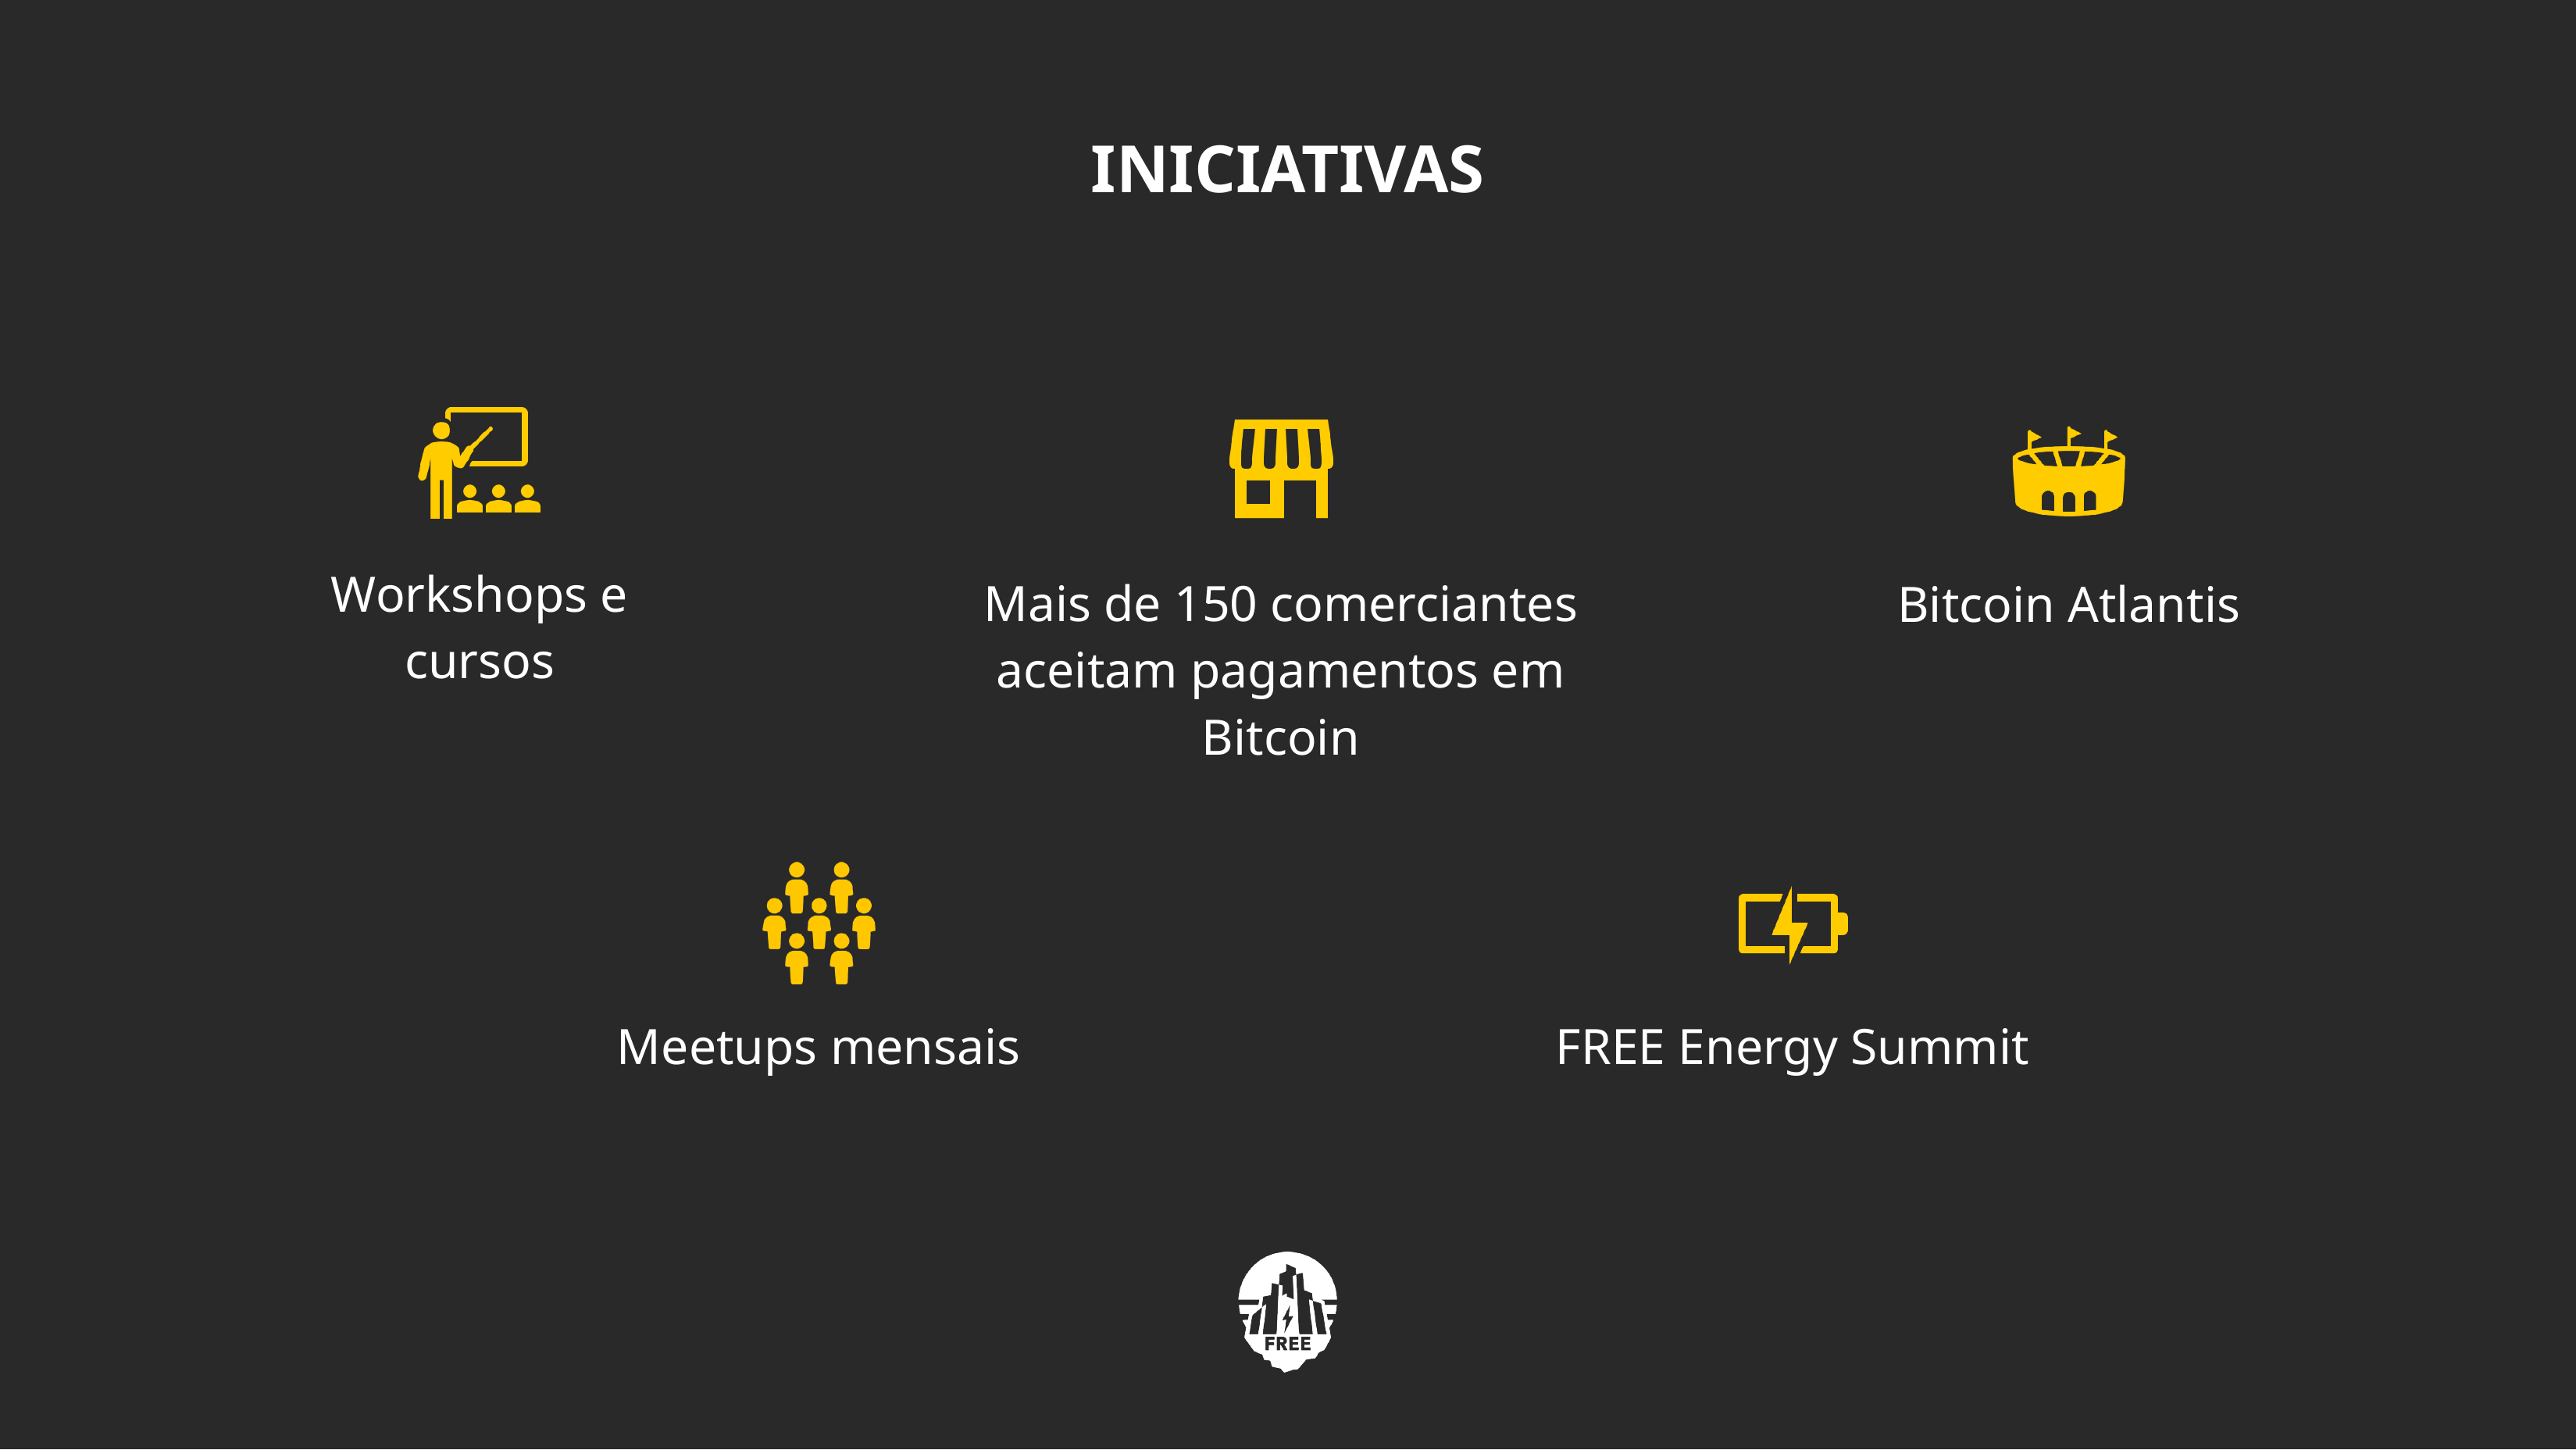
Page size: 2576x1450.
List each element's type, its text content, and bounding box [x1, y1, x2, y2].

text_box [1464, 865, 2121, 1102]
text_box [491, 861, 1147, 1102]
text_box INICIATIVAS [339, 101, 2237, 231]
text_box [225, 392, 734, 649]
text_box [1740, 412, 2398, 659]
picture [1238, 1252, 1338, 1373]
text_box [952, 399, 1610, 794]
